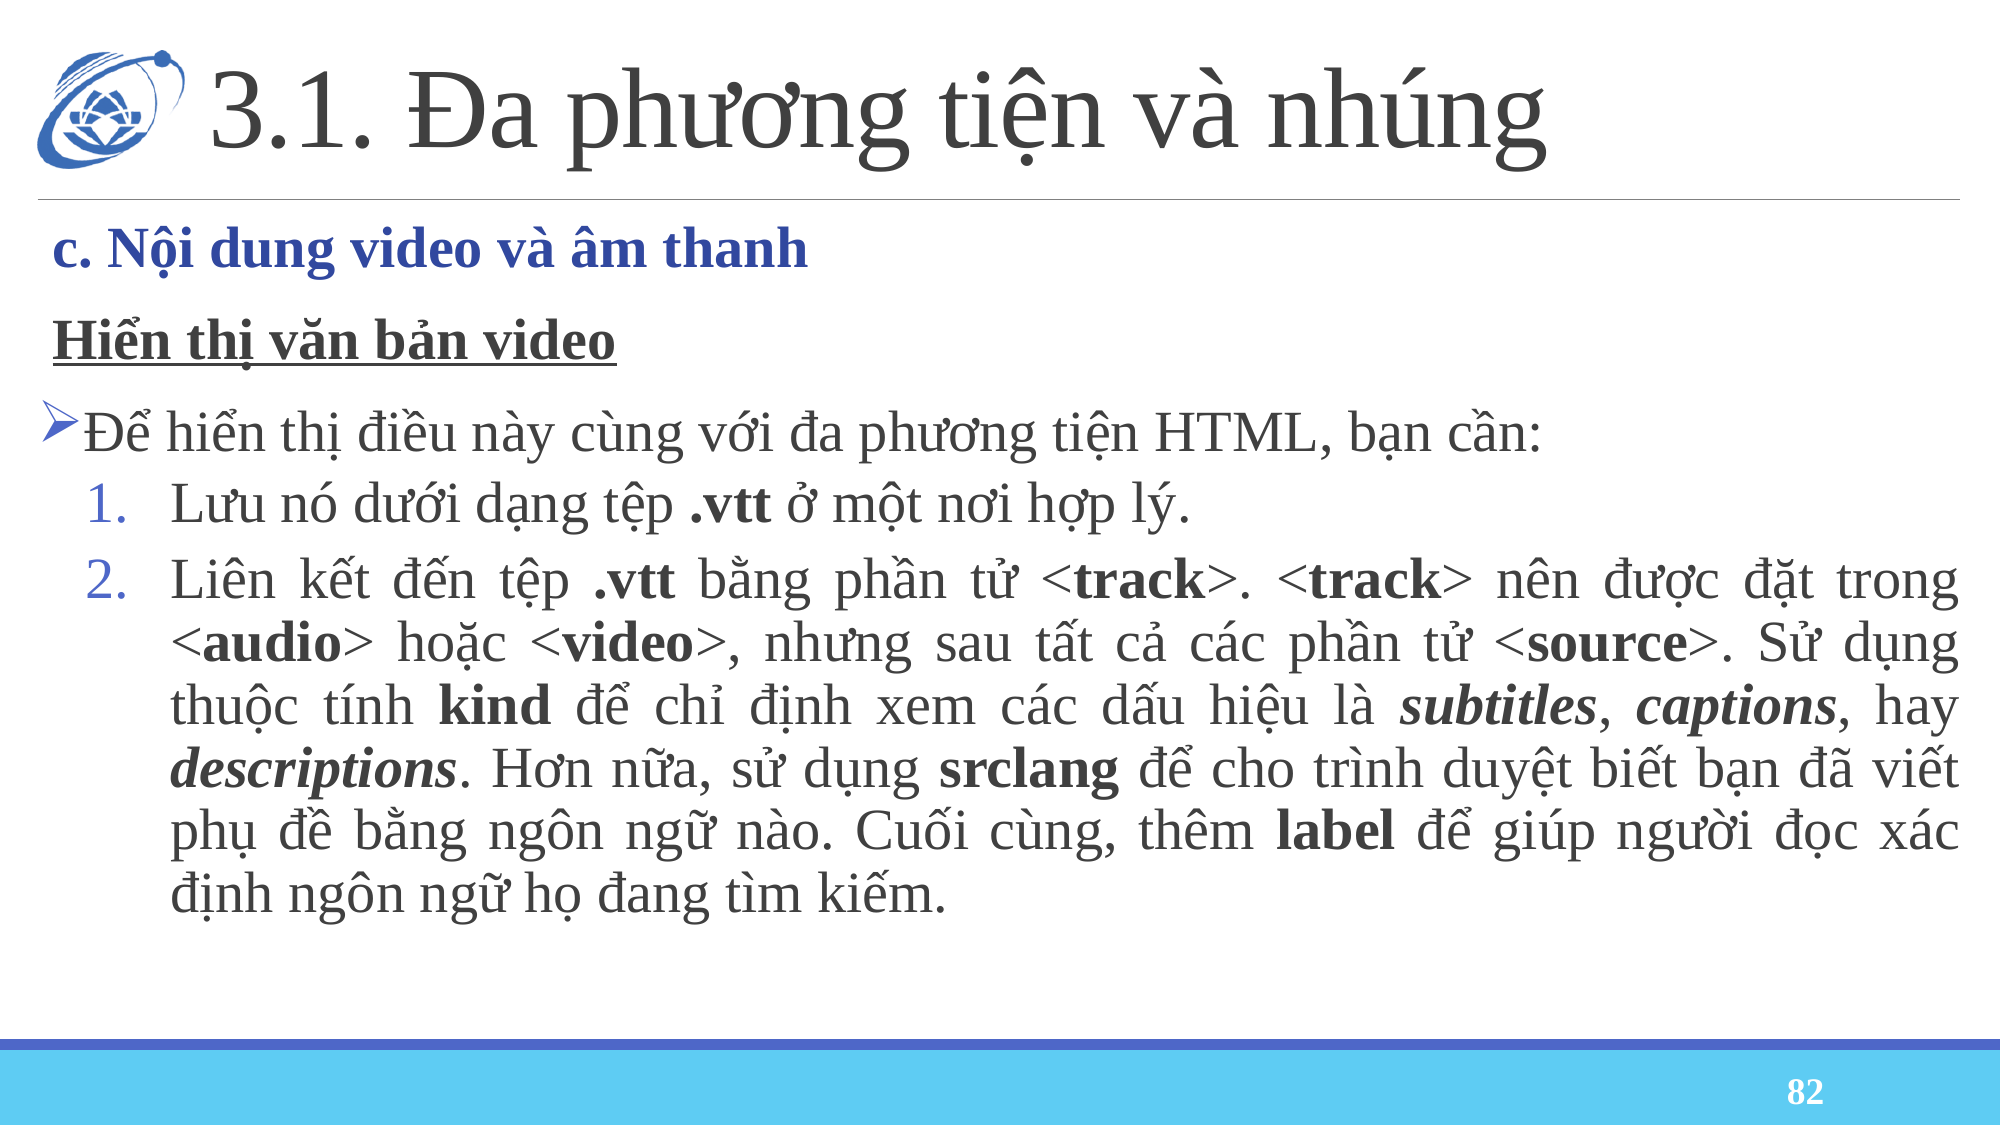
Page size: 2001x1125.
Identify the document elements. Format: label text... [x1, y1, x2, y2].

title 3.1. Đa phương tiện và nhúng [193, 47, 1961, 192]
list c. Nội dung video và âm thanh Hiển thị văn bản video Để hiển thị điều này cùng với đa phương tiện HTML, bạn cần: Lưu nó dưới dạng tệp .vtt ở một nơi hợp lý. Liên kết đến tệp .vtt bằng phần tử <track>. <track> nên được đặt trong <audio> hoặc <video>, nhưng sau tất cả các phần tử <source>. Sử dụng thuộc tính kind để chỉ định xem các dấu hiệu là subtitles, captions, hay descriptions. Hơn nữa, sử dụng srclang để cho trình duyệt biết bạn đã viết phụ đề bằng ngôn ngữ nào. Cuối cùng, thêm label để giúp người đọc xác định ngôn ngữ họ đang tìm kiếm. [37, 209, 1961, 1011]
picture [37, 34, 185, 183]
slide_number 82 [1624, 1059, 1840, 1120]
